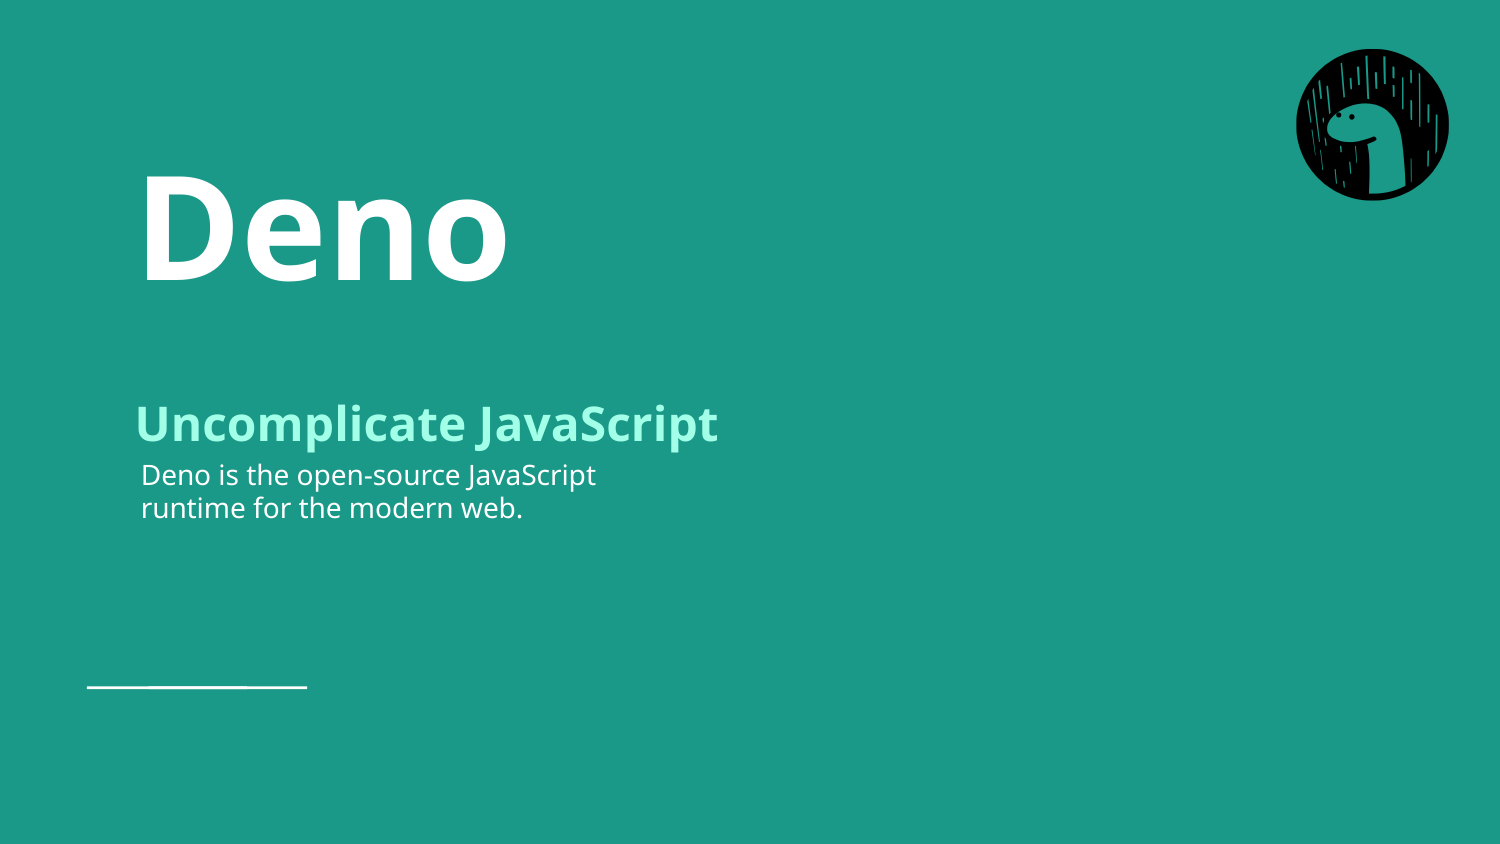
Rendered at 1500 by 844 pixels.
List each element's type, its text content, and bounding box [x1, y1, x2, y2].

text_box Deno is the open-source JavaScript runtime for the modern web. [125, 442, 693, 540]
list Uncomplicate JavaScript [119, 372, 1381, 633]
picture [1278, 28, 1470, 221]
title Deno [119, 120, 1381, 325]
